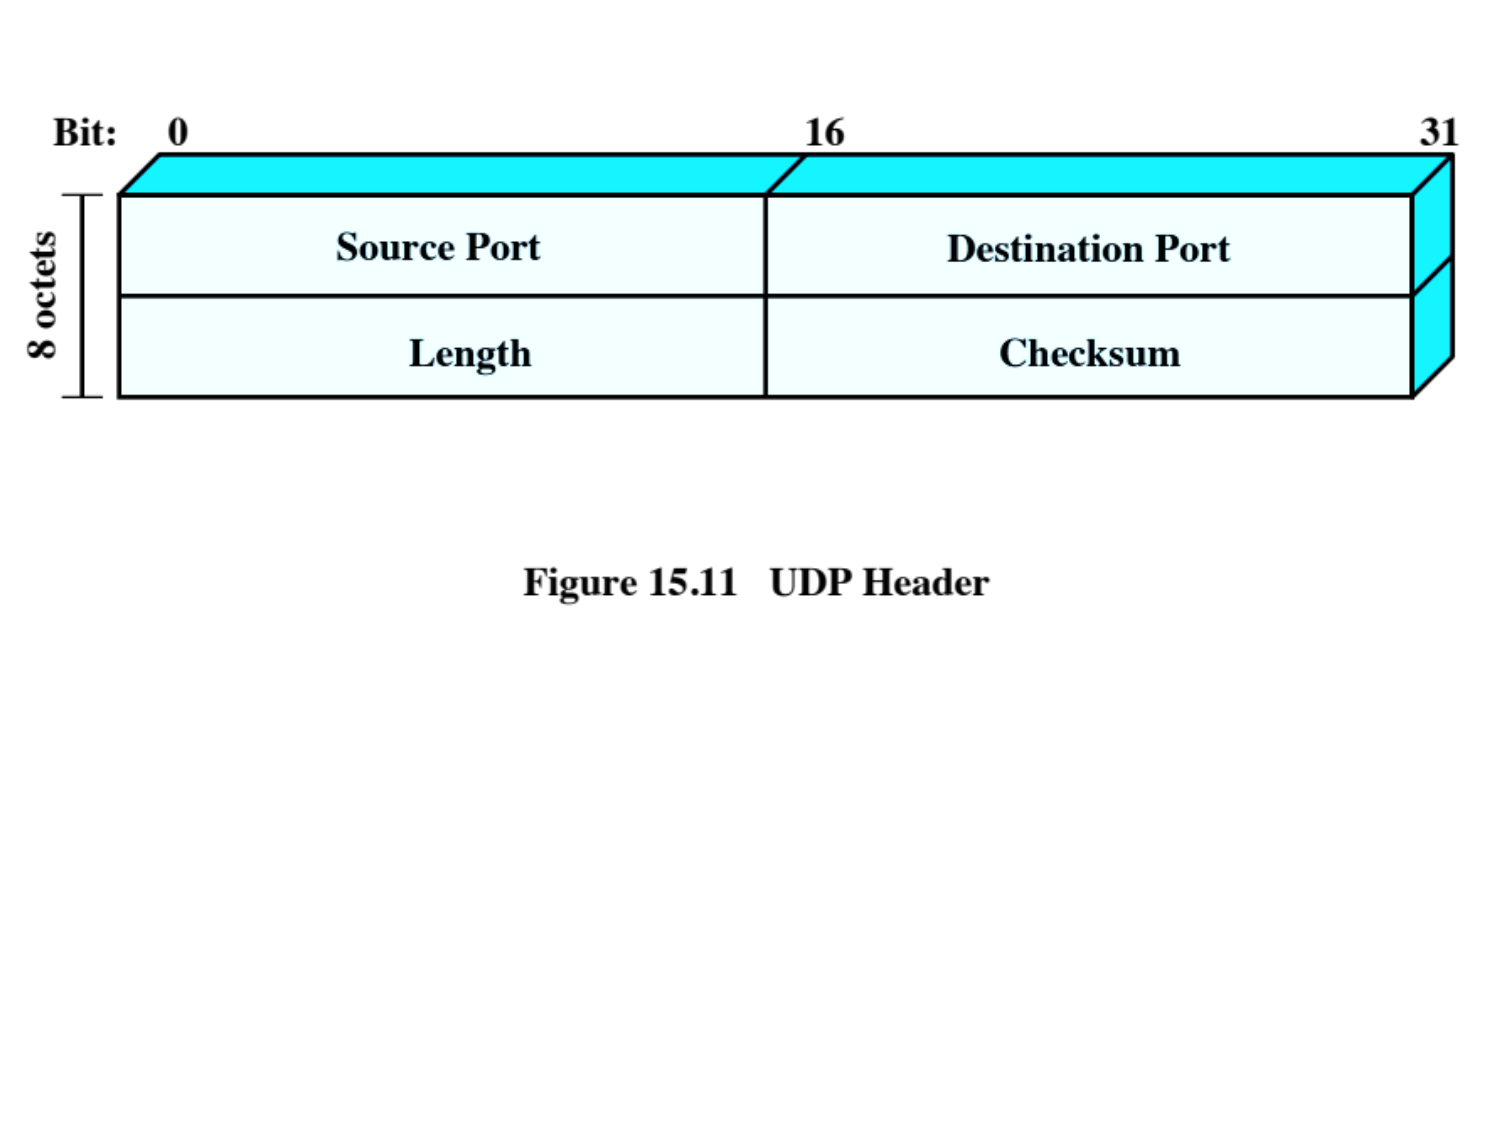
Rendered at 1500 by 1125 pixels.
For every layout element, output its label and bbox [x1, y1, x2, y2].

picture [0, 1, 1500, 663]
